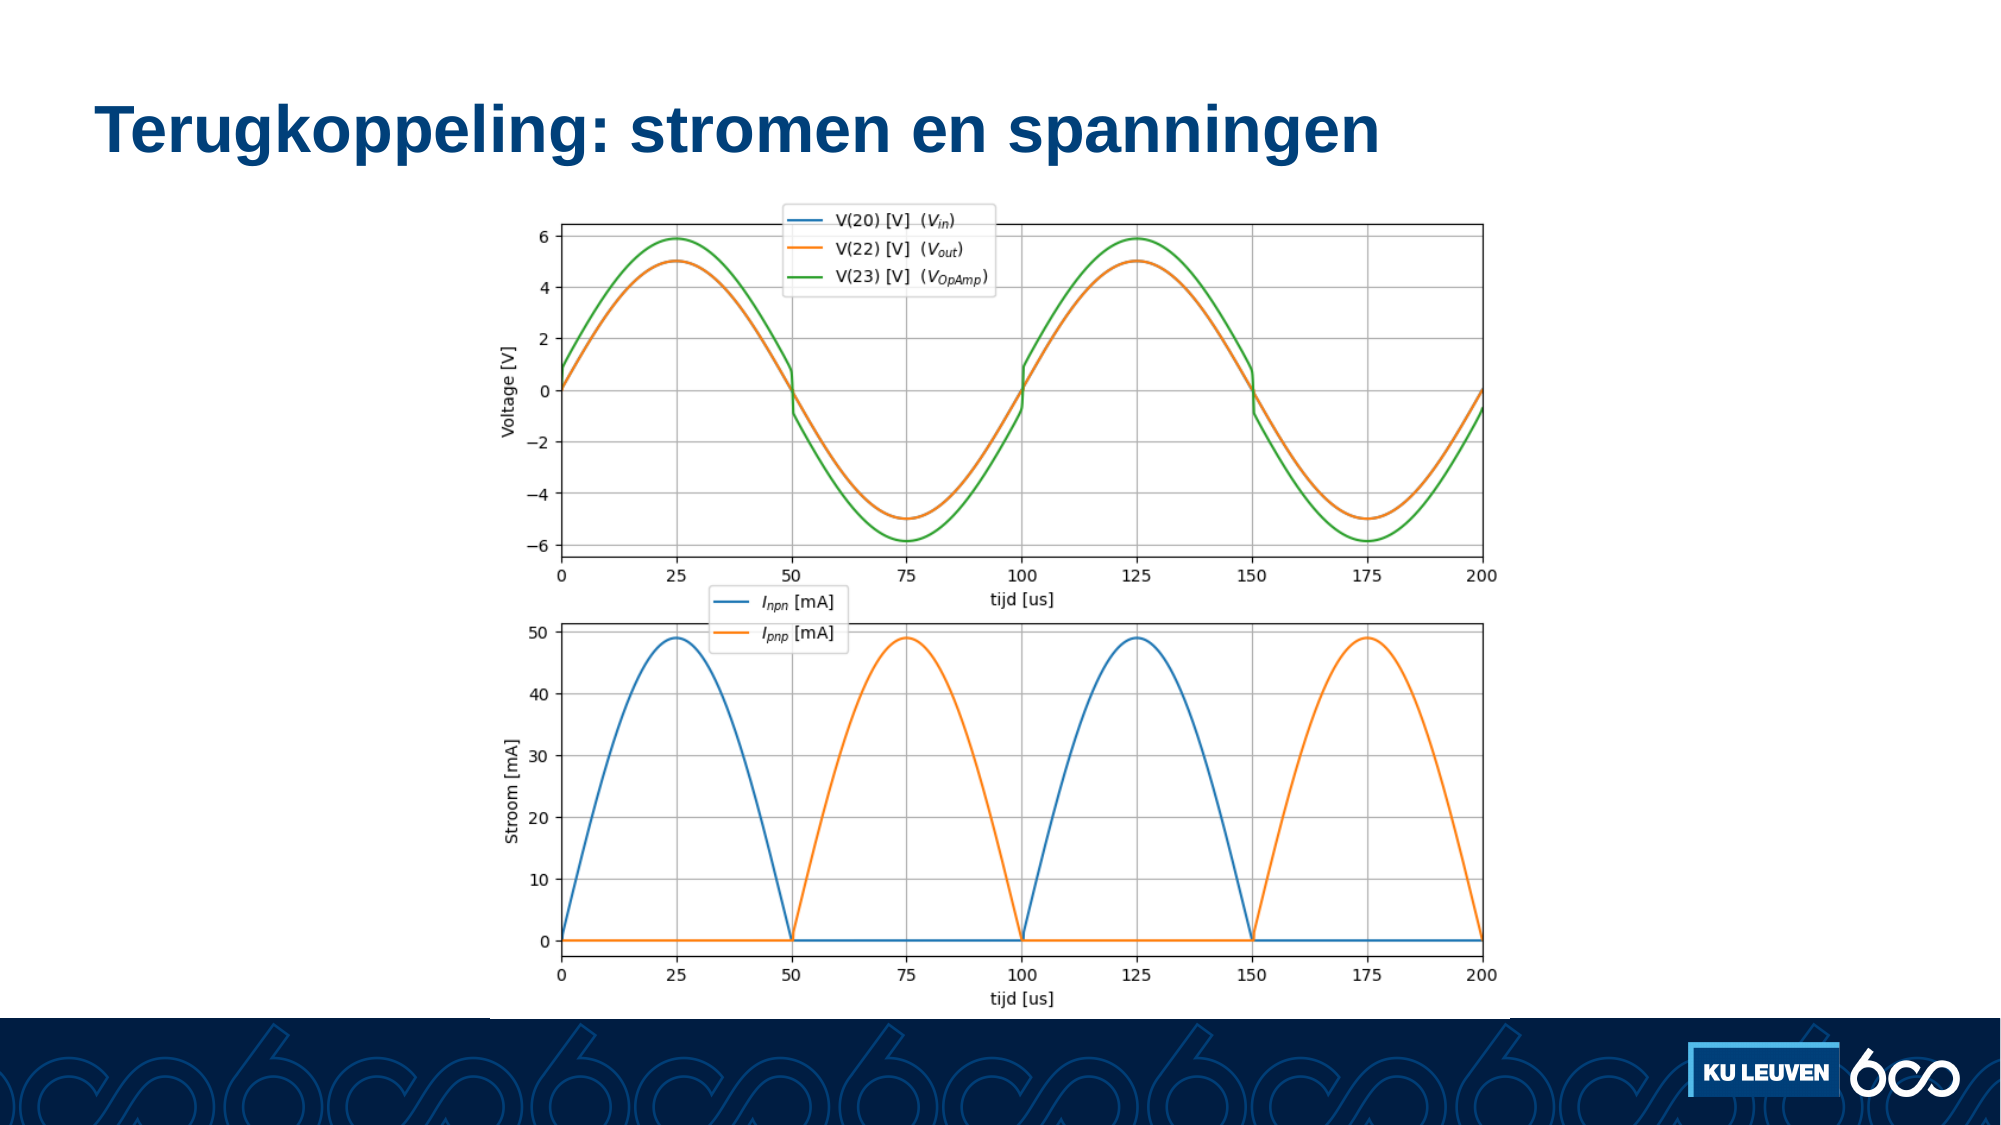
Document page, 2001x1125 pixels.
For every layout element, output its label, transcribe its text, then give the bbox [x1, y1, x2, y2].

picture [0, 193, 2001, 1125]
title Terugkoppeling: stromen en spanningen [94, 94, 1906, 201]
